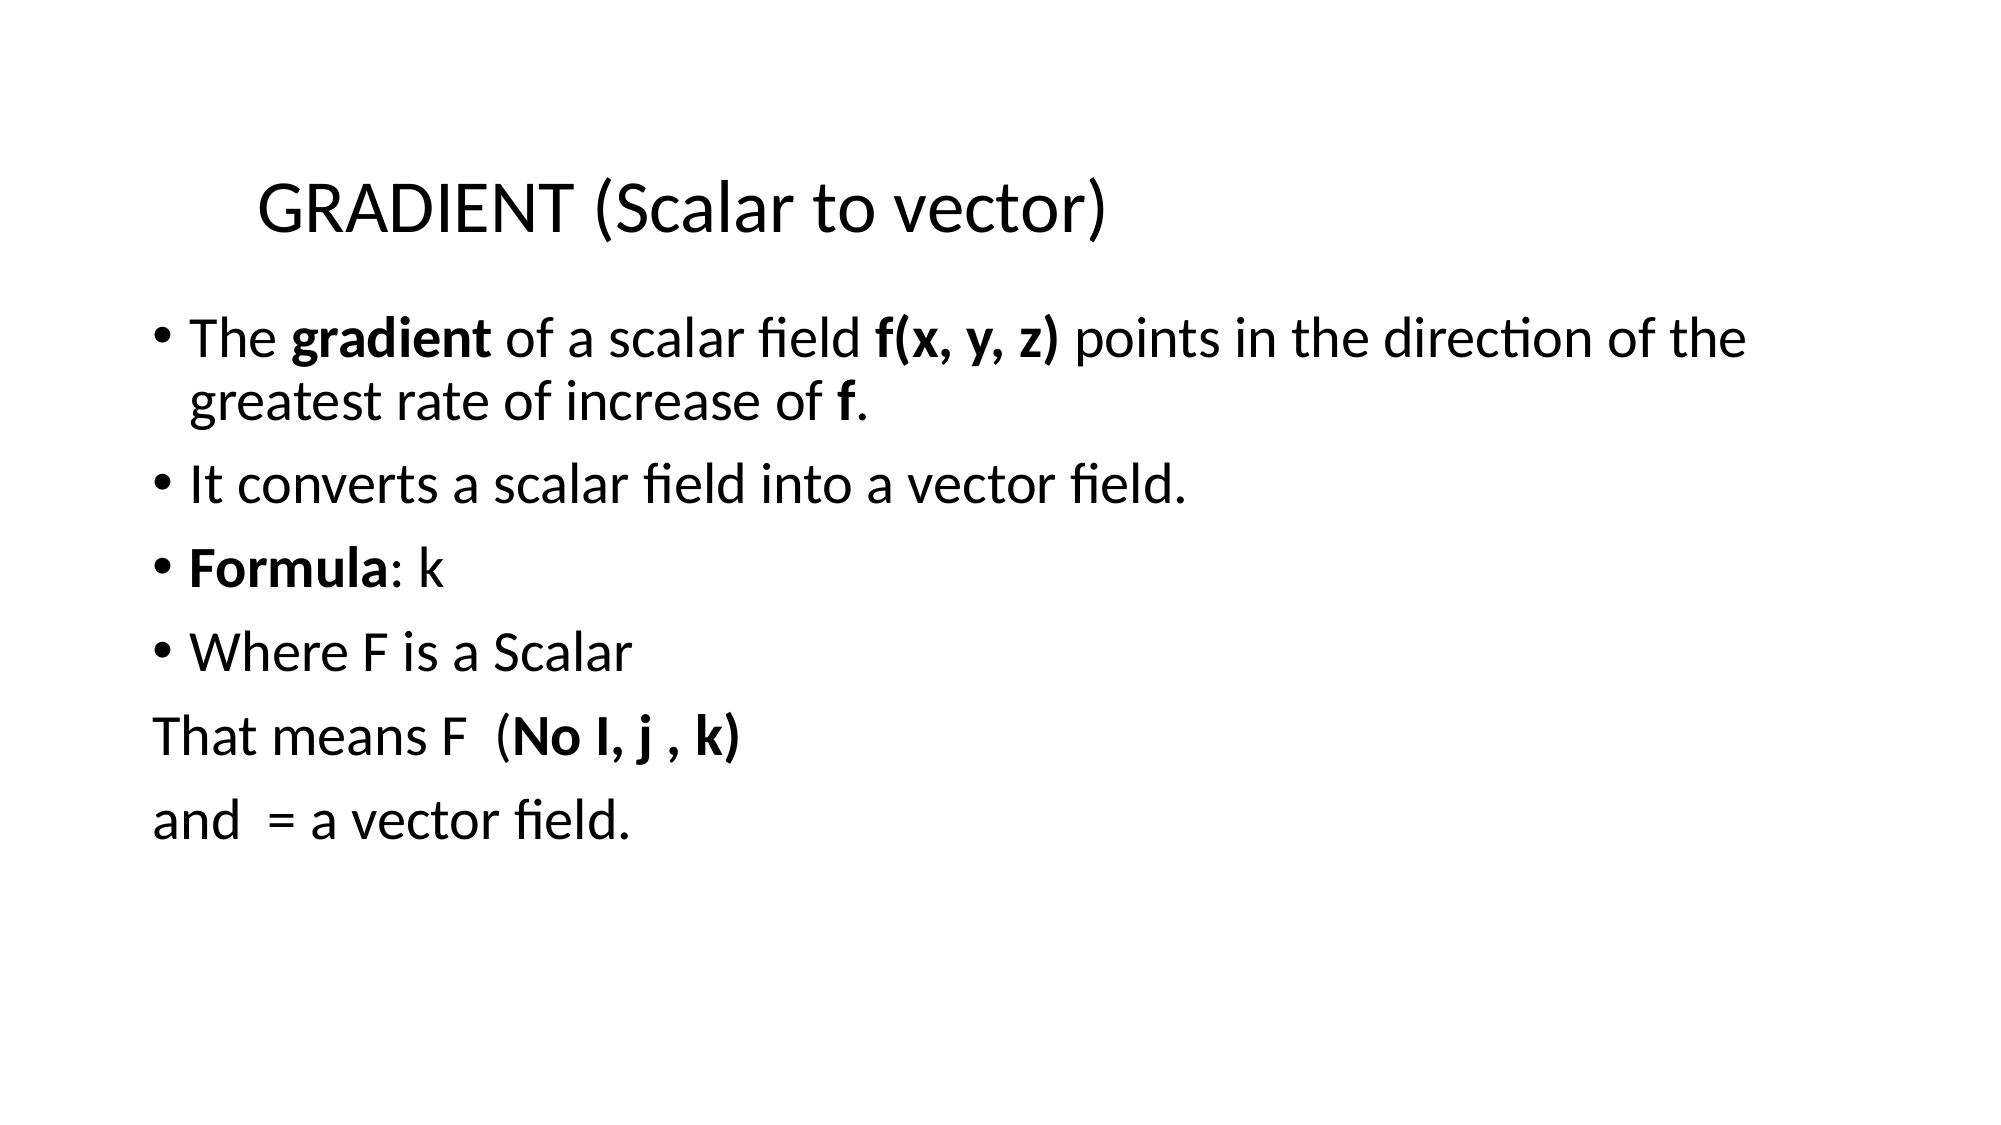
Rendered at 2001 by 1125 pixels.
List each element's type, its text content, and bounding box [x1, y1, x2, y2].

text_box GRADIENT (Scalar to vector) [242, 149, 1125, 255]
